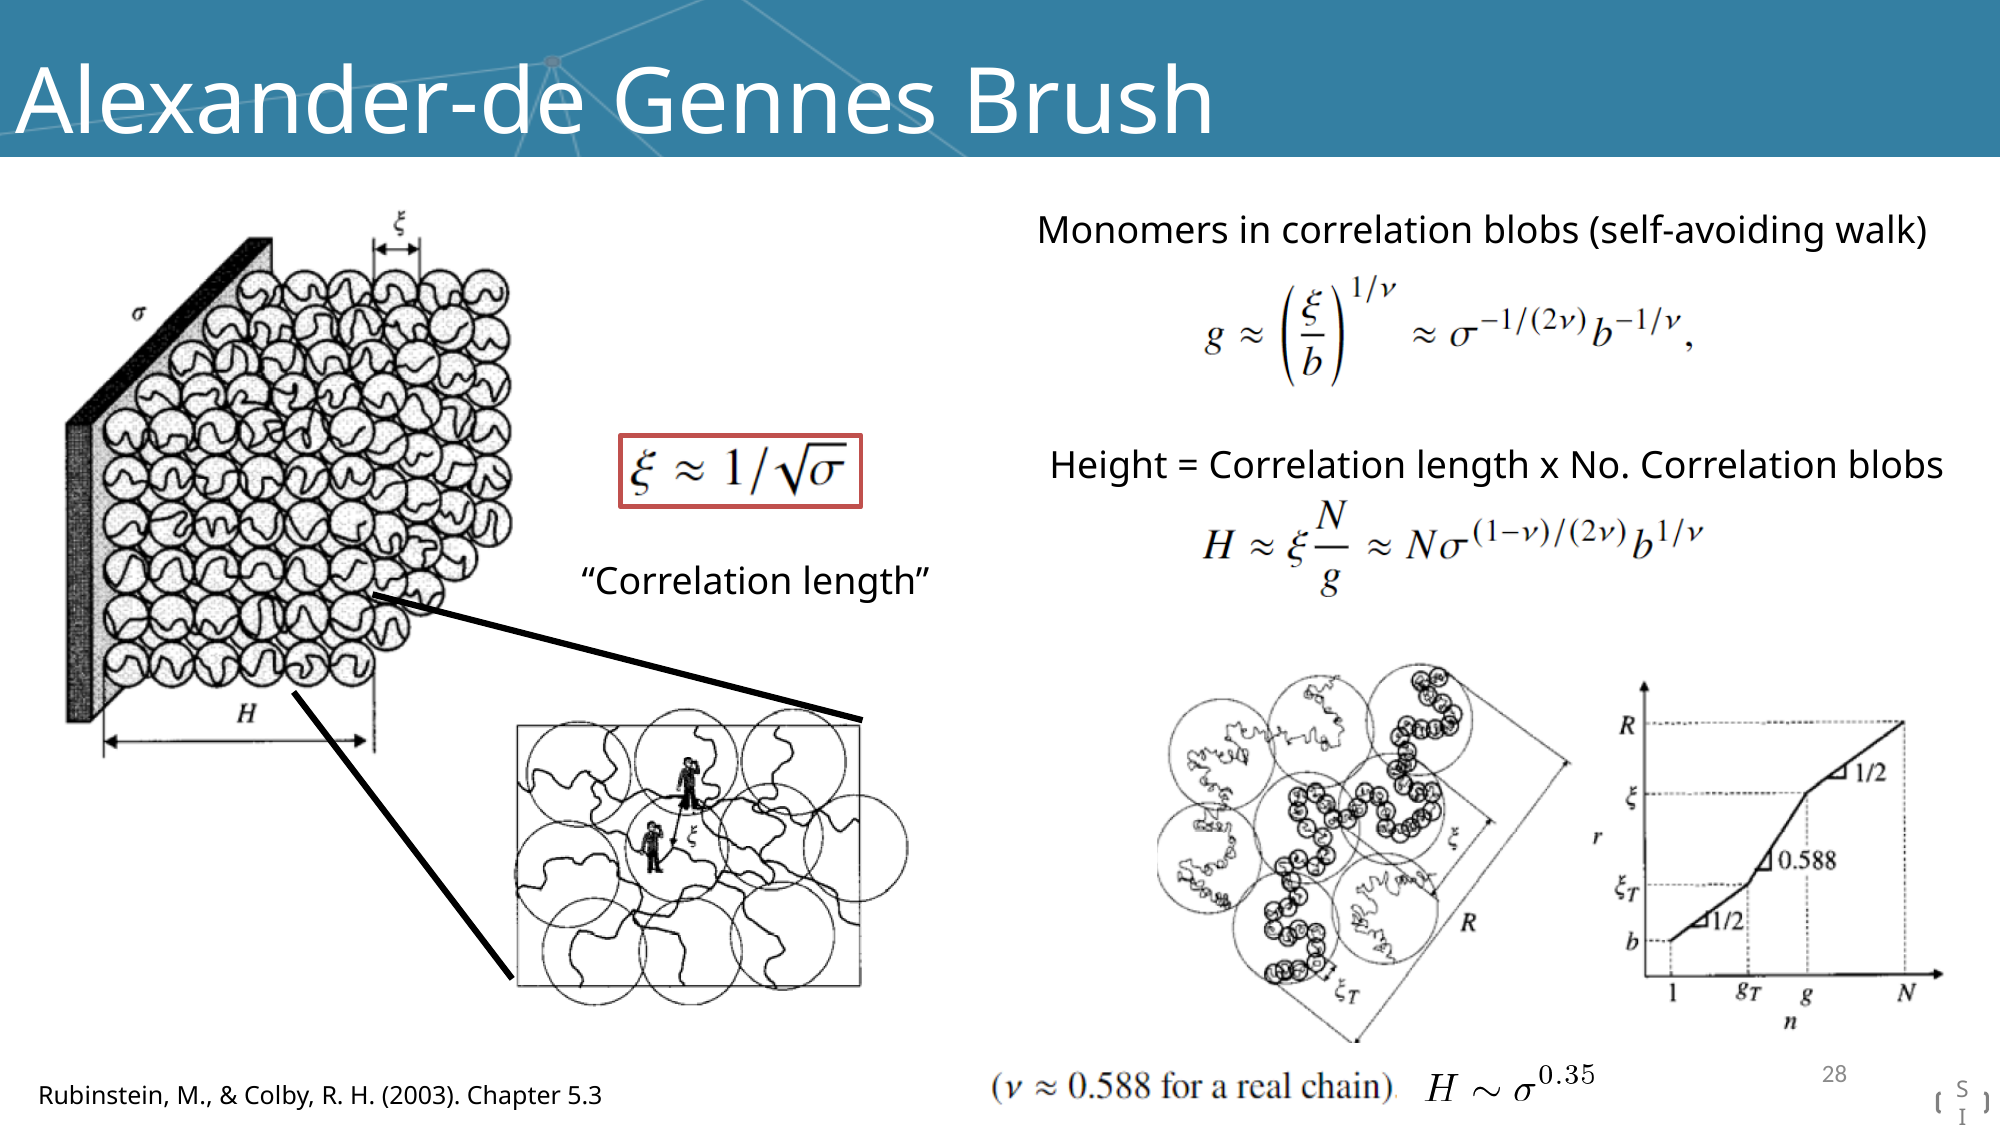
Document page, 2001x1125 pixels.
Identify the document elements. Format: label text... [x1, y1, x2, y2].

text_box “Correlation length” [566, 549, 945, 610]
picture [58, 209, 529, 765]
picture [1424, 1064, 1594, 1101]
title Alexander-de Gennes Brush [0, 22, 1725, 154]
text_box Monomers in correlation blobs (self-avoiding walk) [1021, 198, 1943, 259]
picture [490, 691, 915, 1015]
picture [1192, 478, 1710, 608]
picture [622, 437, 859, 505]
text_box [372, 594, 863, 721]
picture [1157, 638, 1951, 1043]
picture [988, 1055, 1397, 1116]
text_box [293, 691, 513, 979]
slide_number 28 [1412, 1043, 1863, 1103]
text_box Rubinstein, M., & Colby, R. H. (2003). Chapter 5.3 [23, 1072, 1044, 1118]
picture [1177, 256, 1710, 391]
text_box Height = Correlation length x No. Correlation blobs [1034, 433, 1960, 493]
